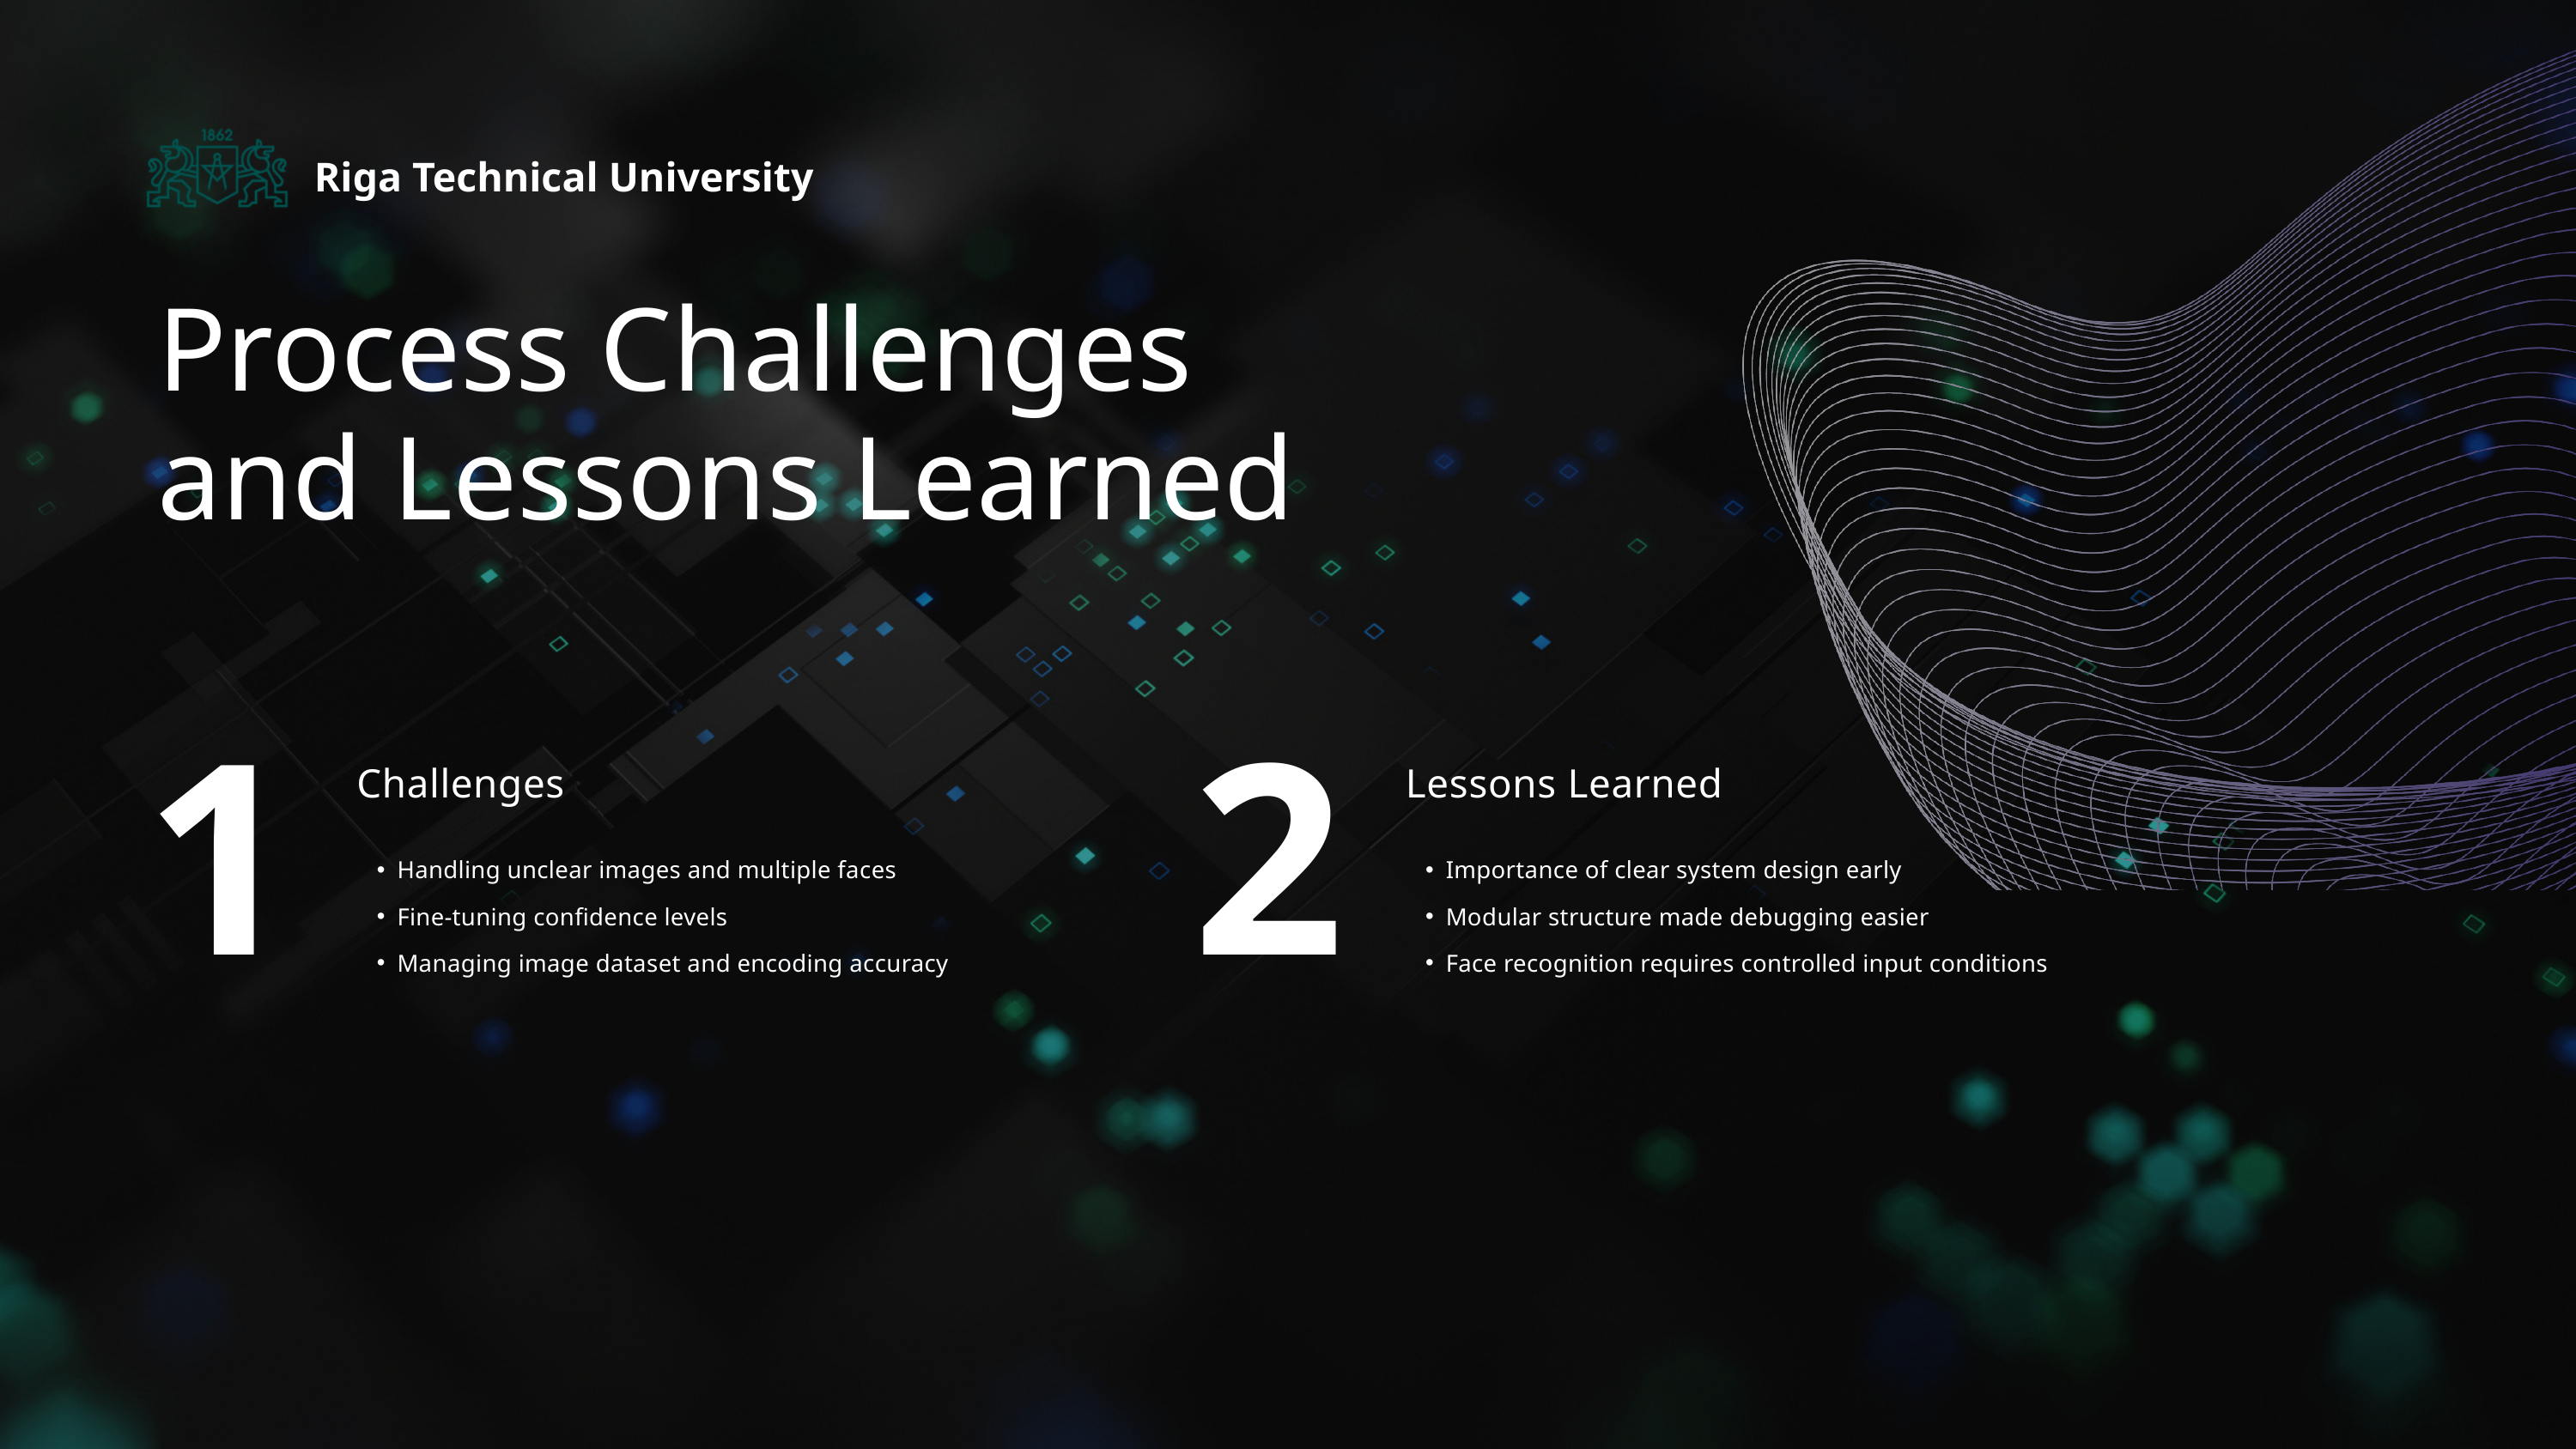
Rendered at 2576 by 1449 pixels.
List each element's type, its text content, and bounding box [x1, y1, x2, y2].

text_box Lessons Learned [1405, 756, 1736, 806]
text_box 1 [144, 676, 309, 1009]
text_box Challenges [356, 756, 862, 806]
text_box 2 [1193, 676, 1358, 1009]
text_box Process Challenges and Lessons Learned [157, 284, 1406, 543]
text_box [0, 0, 2576, 1449]
text_box [1736, 0, 2576, 890]
text_box Riga Technical University [313, 148, 848, 200]
text_box [112, 123, 314, 218]
text_box Importance of clear system design early Modular structure made debugging easier Face recognition requires controlled input conditions [1405, 837, 2211, 977]
text_box Handling unclear images and multiple faces Fine-tuning confidence levels Managing image dataset and encoding accuracy [356, 837, 1014, 977]
